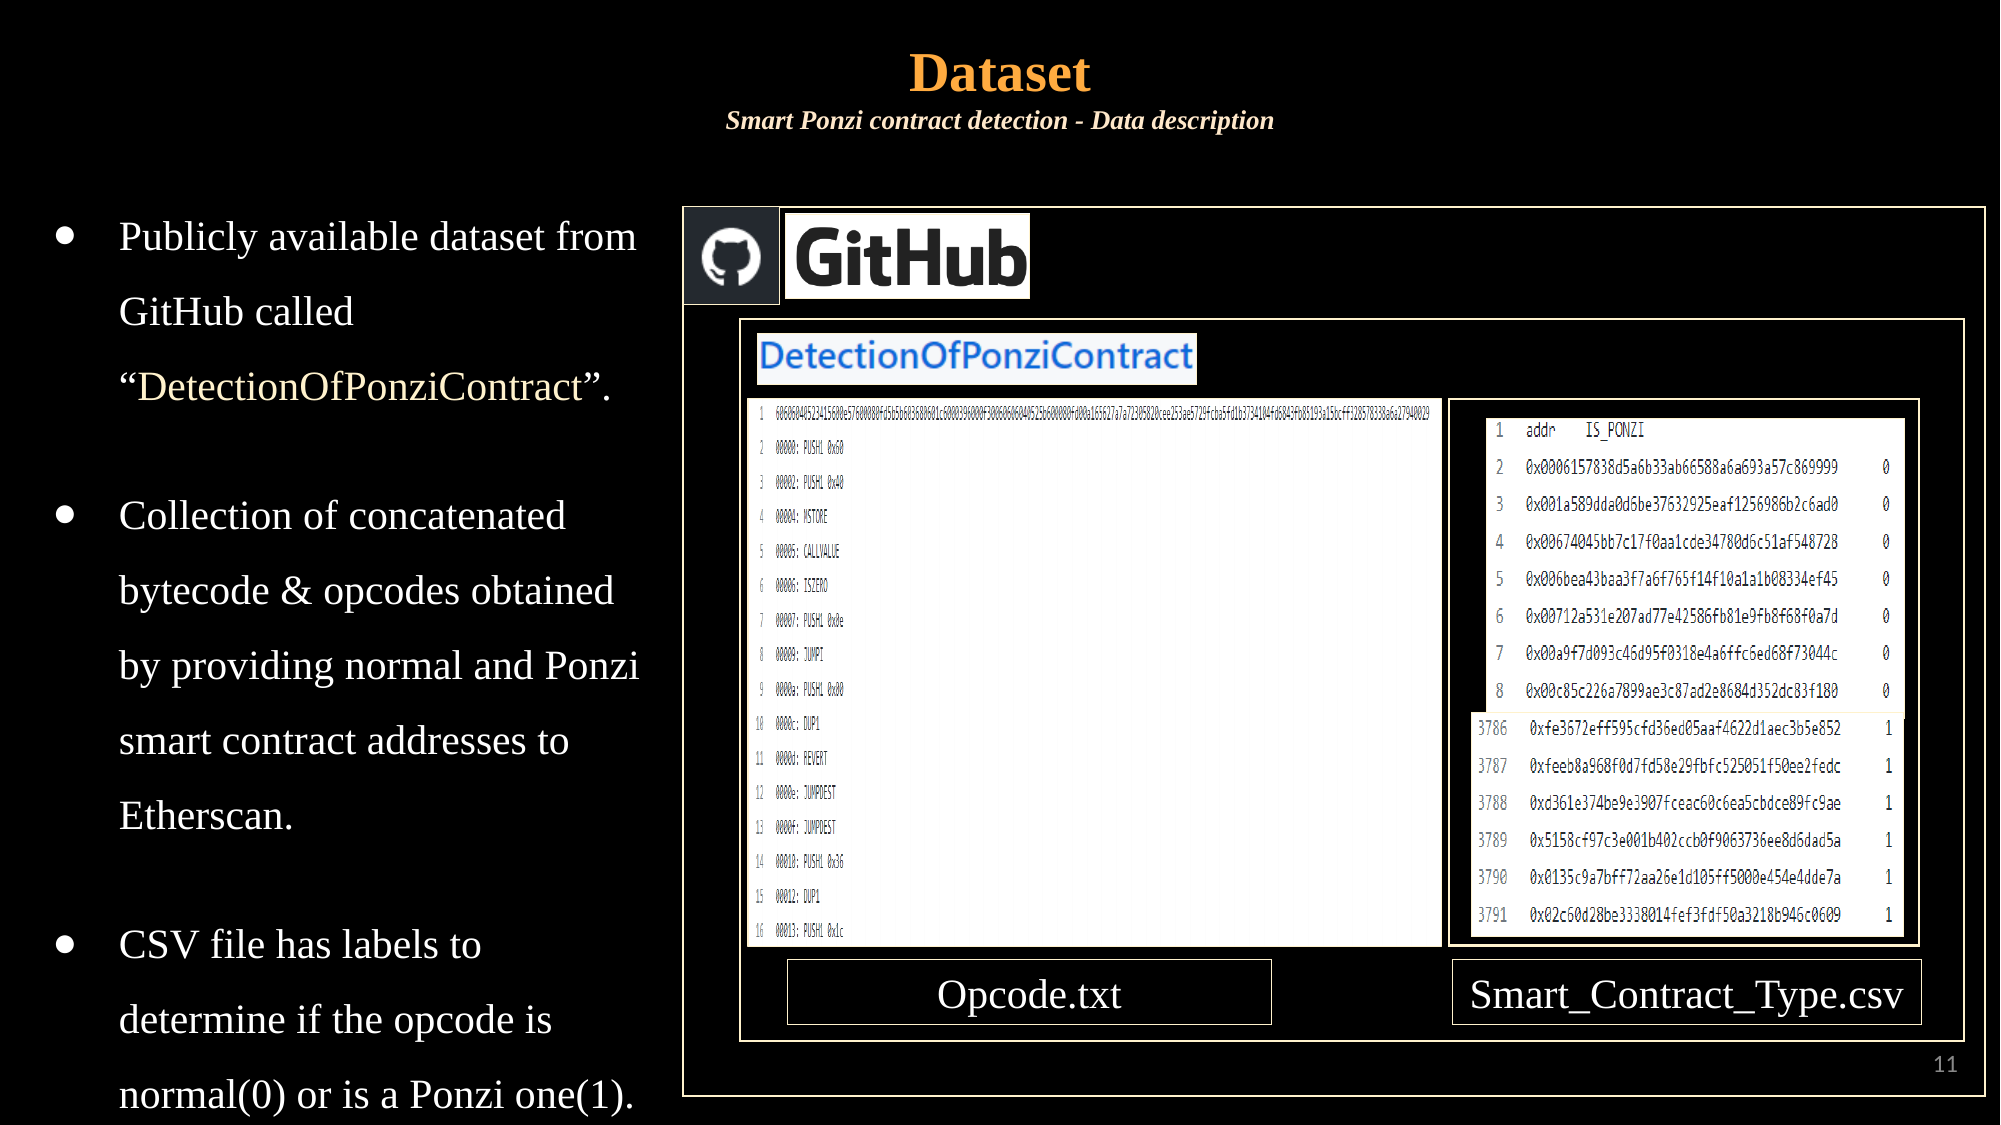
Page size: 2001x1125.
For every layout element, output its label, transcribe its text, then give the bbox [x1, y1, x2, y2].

text_box Dataset Smart Ponzi contract detection - Data description [200, 14, 1800, 154]
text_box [683, 205, 1986, 1097]
text_box Publicly available dataset from GitHub called “DetectionOfPonziContract”. Collection of concatenated bytecode & opcodes obtained by providing normal and Ponzi smart contract addresses to Etherscan. CSV file has labels to determine if the opcode is normal(0) or is a Ponzi one(1). [4, 176, 670, 1125]
